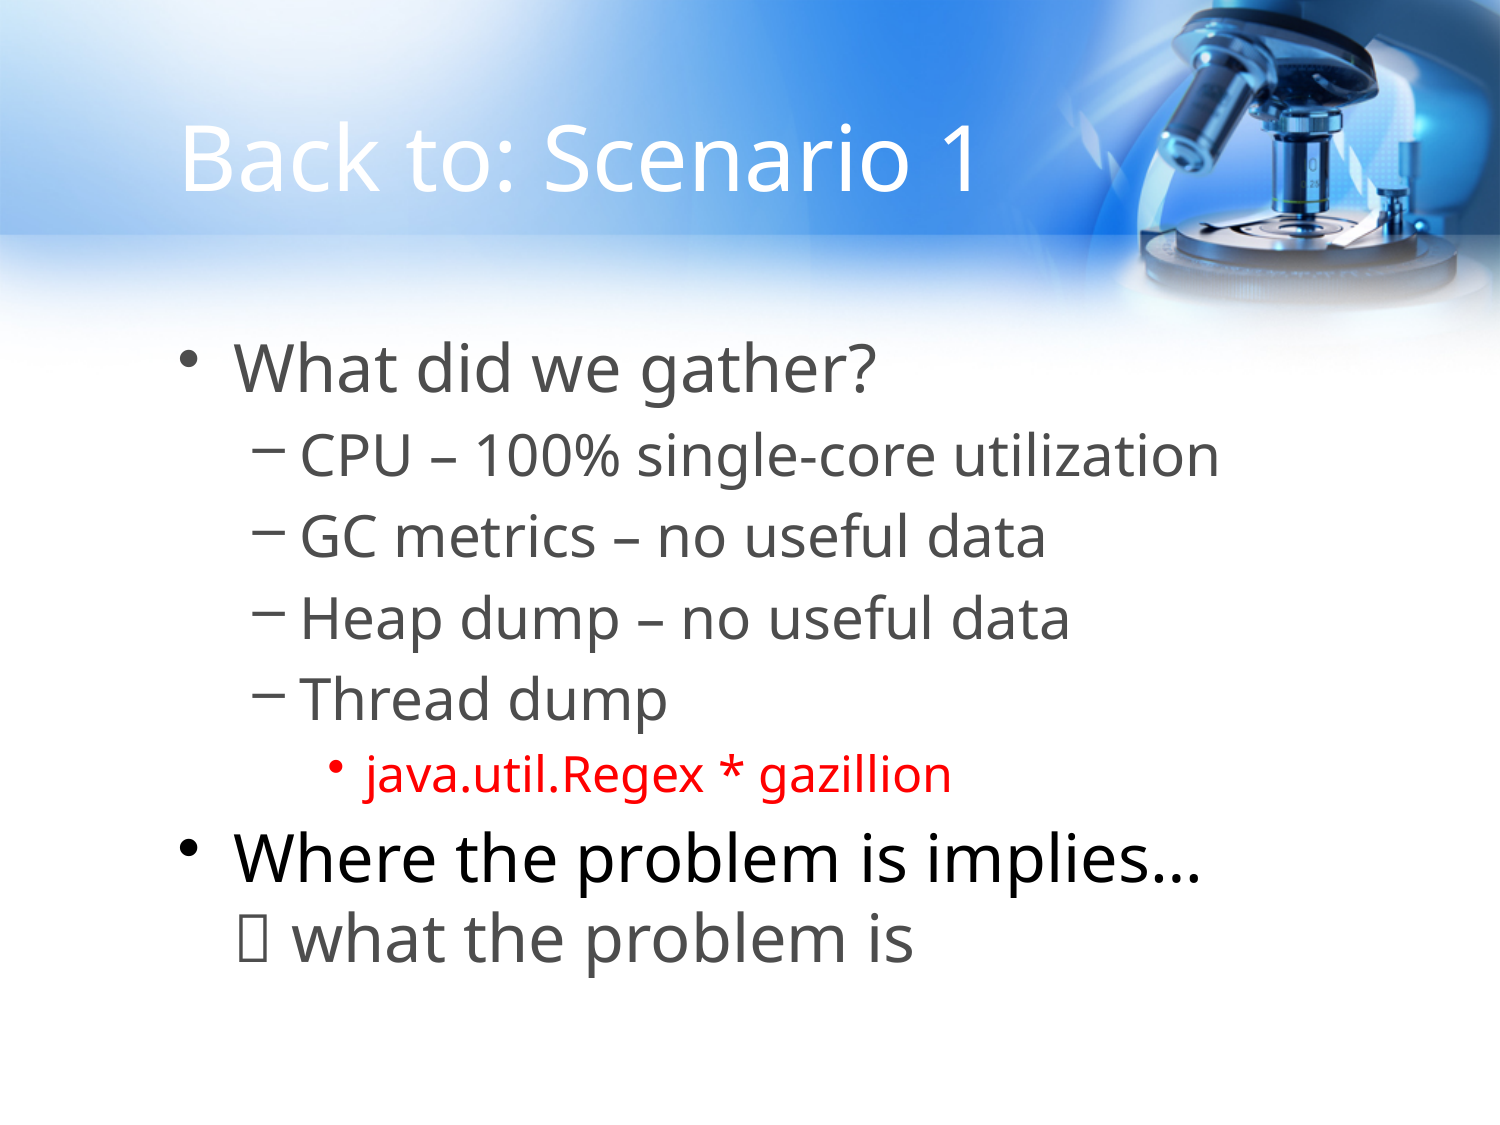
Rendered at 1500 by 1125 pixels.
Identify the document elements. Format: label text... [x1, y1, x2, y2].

picture [0, 0, 1500, 1125]
list What did we gather? CPU – 100% single-core utilization GC metrics – no useful data Heap dump – no useful data Thread dump java.util.Regex * gazillion Where the problem is implies…  what the problem is [162, 318, 1363, 1063]
title Back to: Scenario 1 [162, 96, 1363, 214]
